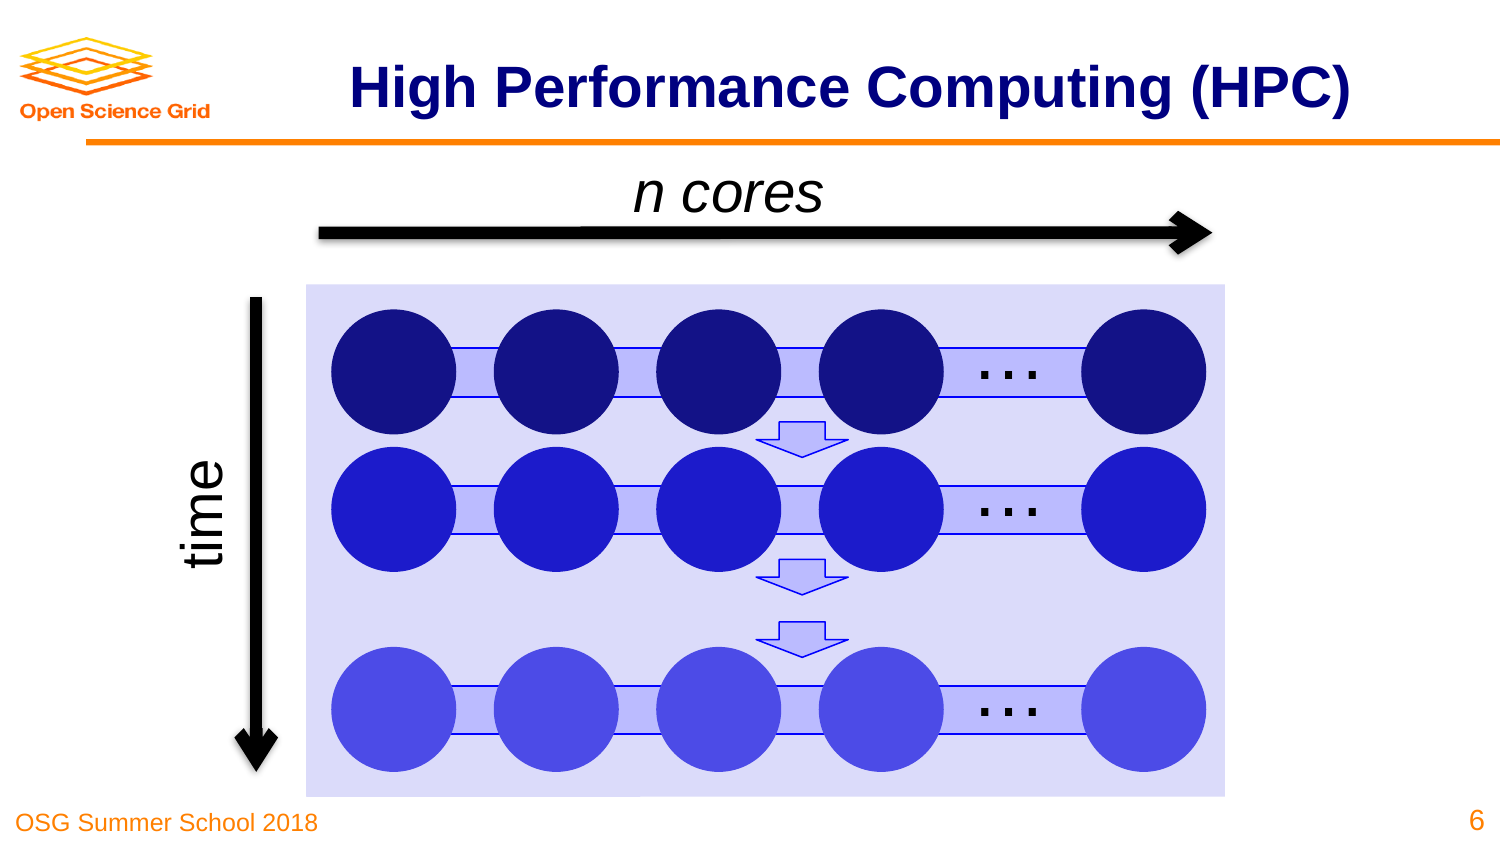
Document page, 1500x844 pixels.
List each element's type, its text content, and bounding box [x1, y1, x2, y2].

text_box [306, 284, 1225, 797]
title High Performance Computing (HPC) [201, 14, 1500, 155]
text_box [155, 146, 1213, 773]
picture [0, 20, 201, 134]
slide_number 6 [1430, 787, 1500, 844]
